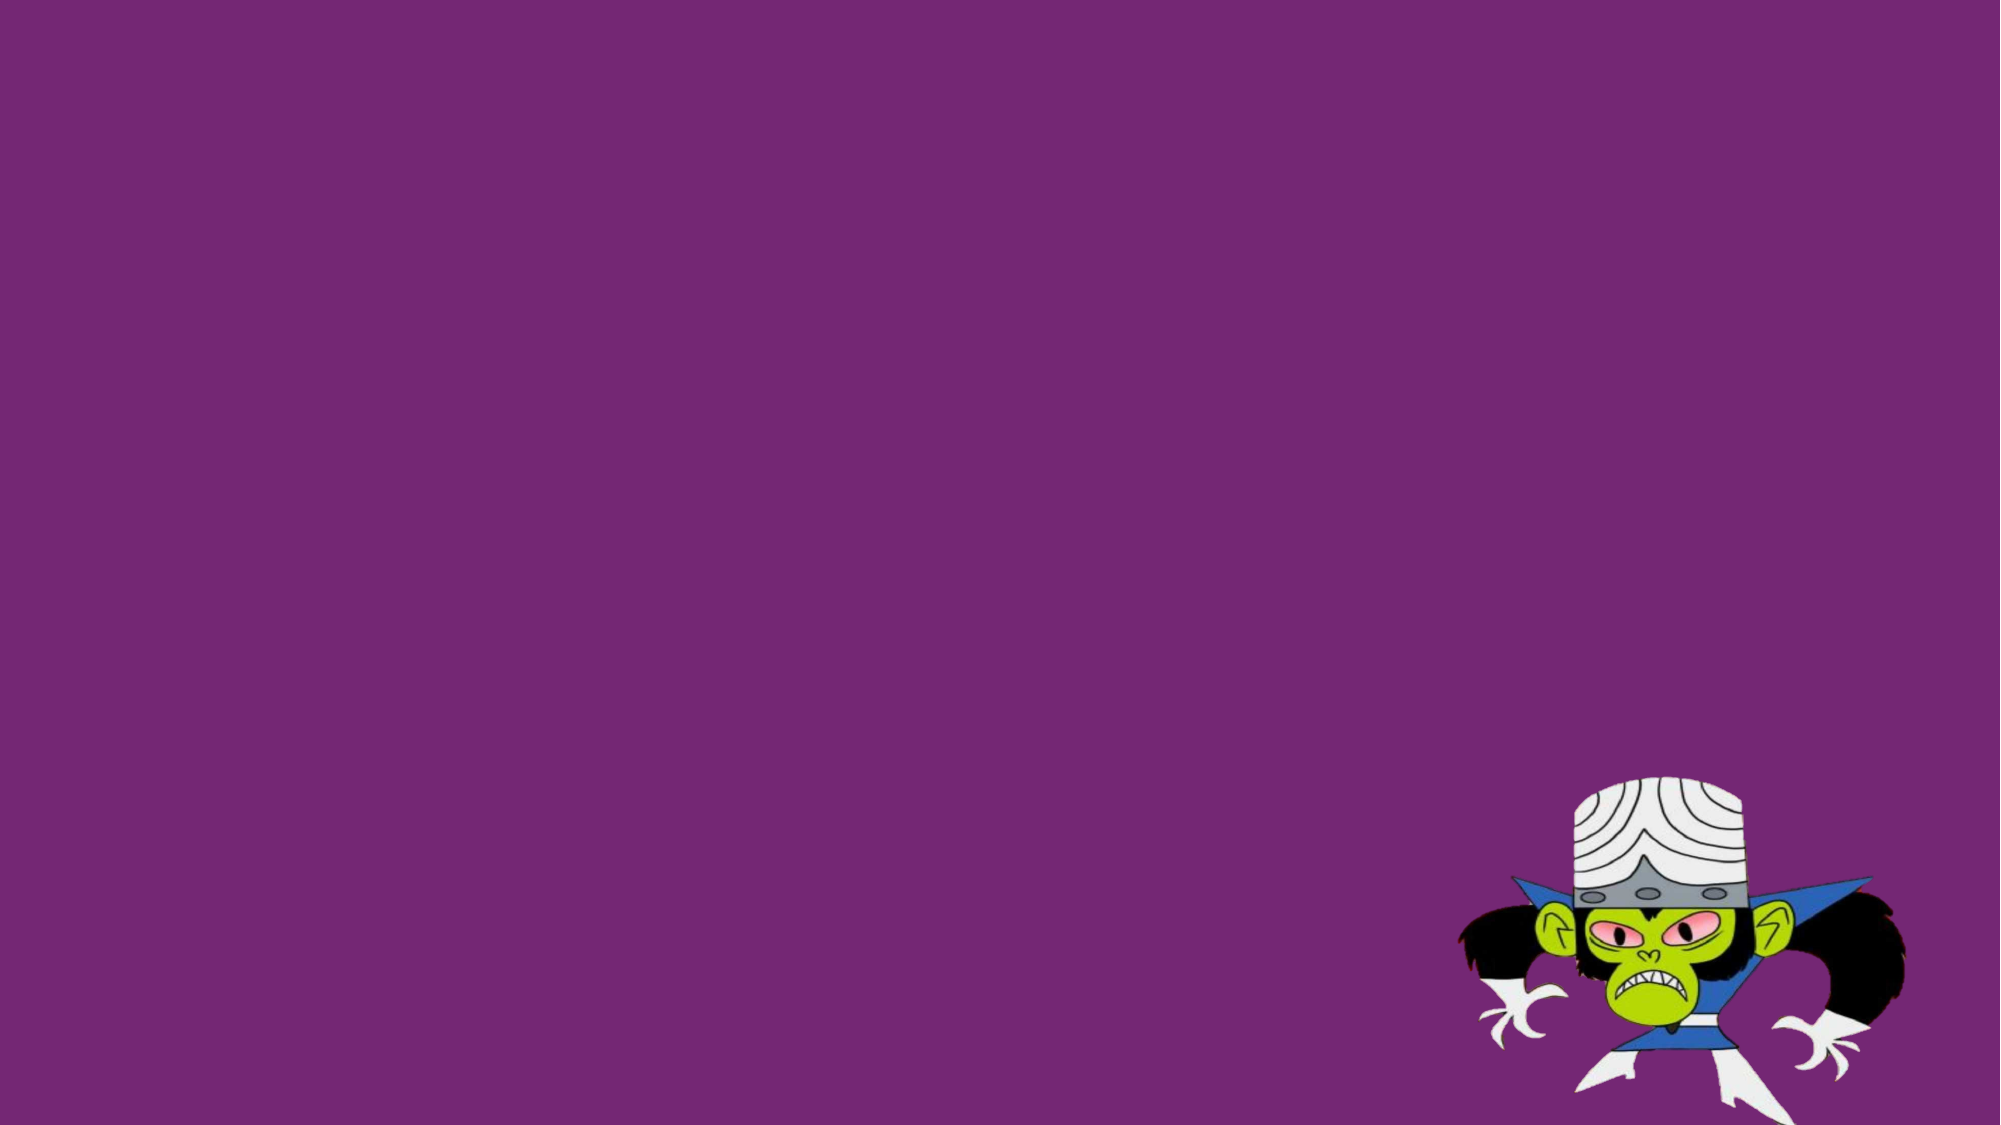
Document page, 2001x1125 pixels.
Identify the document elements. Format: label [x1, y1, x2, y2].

picture [1347, 758, 2000, 1125]
